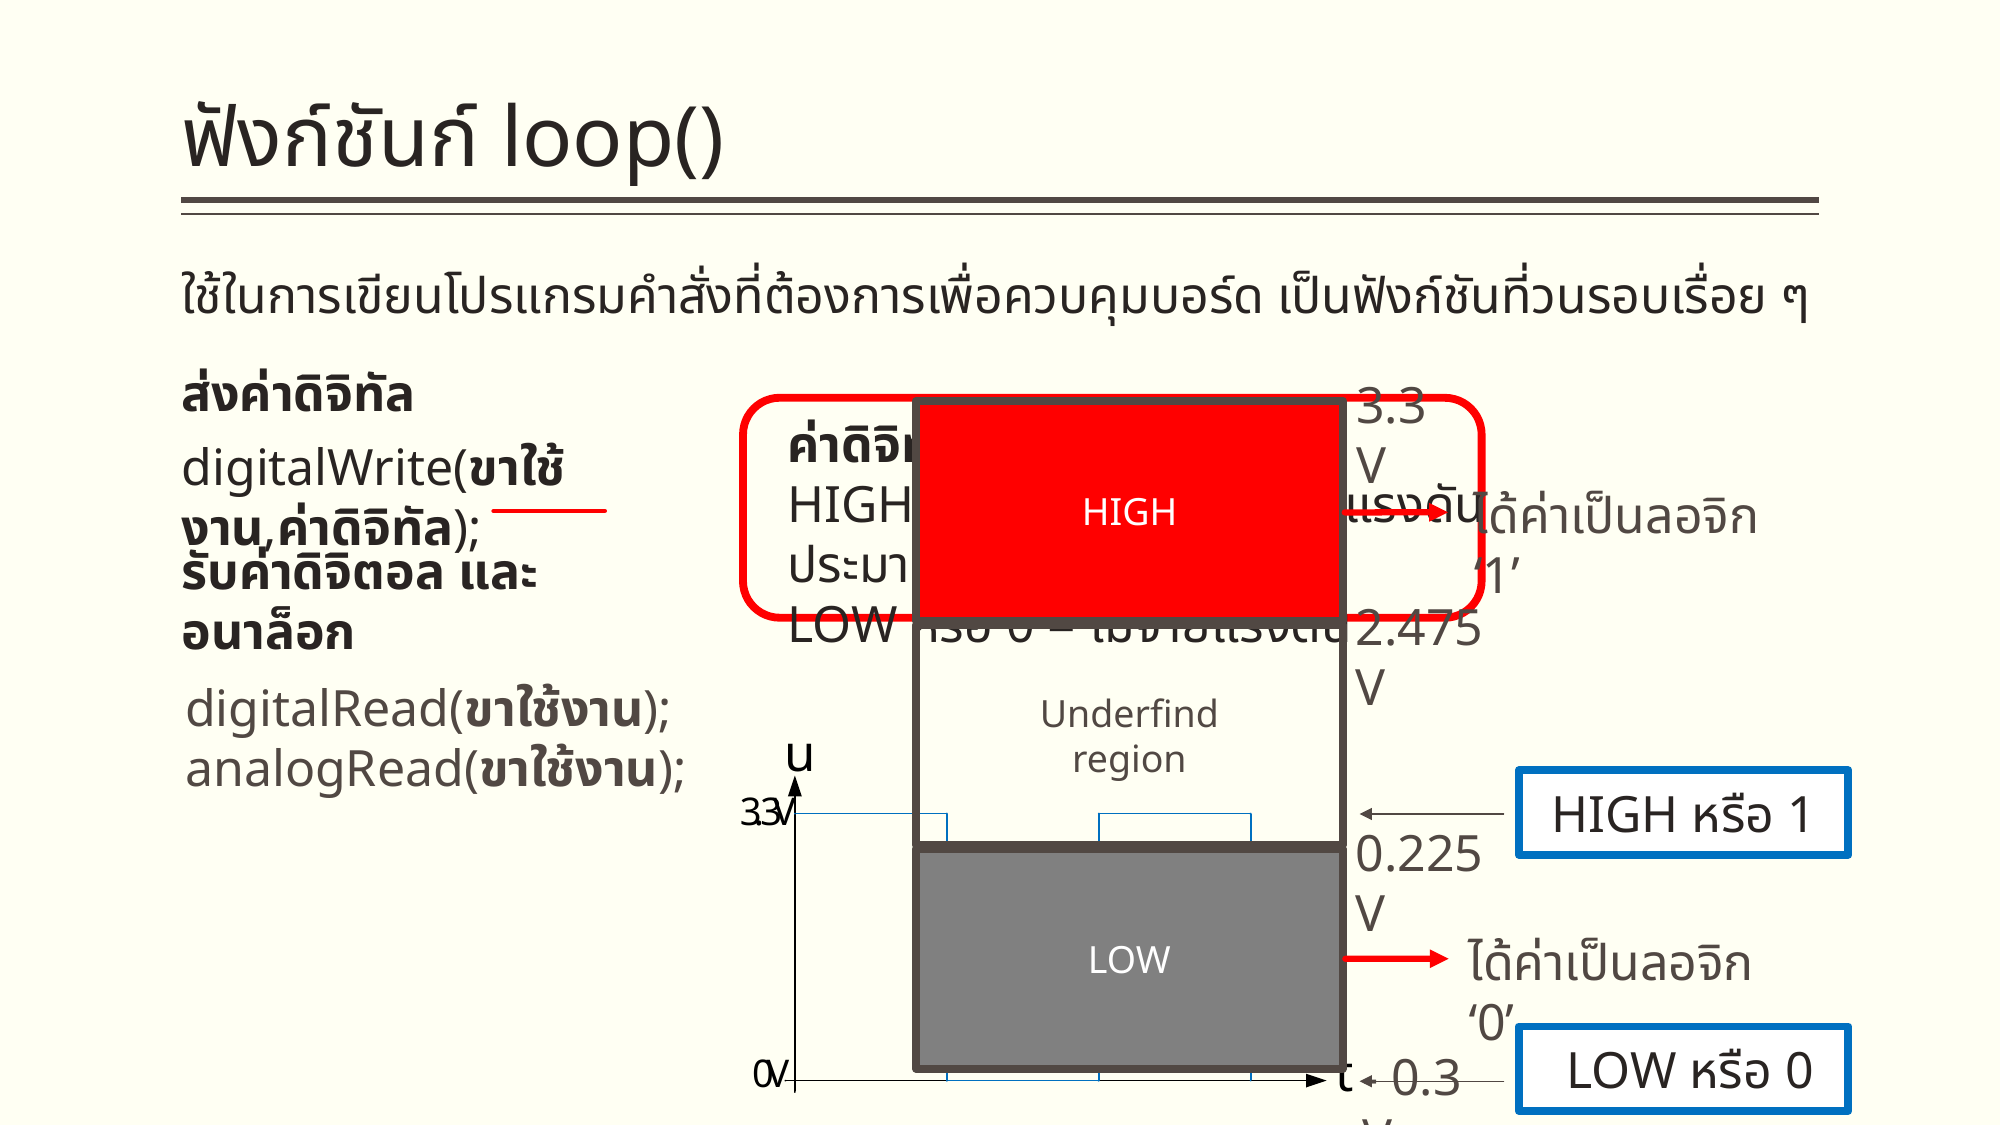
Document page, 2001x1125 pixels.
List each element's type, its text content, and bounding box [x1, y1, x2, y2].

text_box รับค่าดิจิตอล และ อนาล็อก [154, 536, 658, 663]
text_box LOW หรือ 0 [1519, 1023, 1852, 1115]
text_box digitalWrite(ขาใช้งาน,ค่าดิจิทัล); [153, 432, 675, 559]
text_box - 0.3 V [1376, 1038, 1519, 1125]
picture [718, 713, 1373, 1125]
text_box ได้ค่าเป็นลอจิก ‘0’ [1453, 922, 1798, 1058]
text_box Underfind region [912, 627, 1340, 711]
text_box ส่งค่าดิจิทัล [153, 328, 594, 432]
text_box 0.225 V [1376, 813, 1516, 949]
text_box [742, 397, 1507, 618]
title ฟังก์ชันก์ loop() [181, 12, 1819, 193]
text_box HIGH หรือ 1 [1515, 766, 1852, 859]
text_box ได้ค่าเป็นลอจิก ‘1’ [1512, 476, 1804, 611]
text_box digitalRead(ขาใช้งาน); analogRead(ขาใช้งาน); [157, 674, 754, 800]
text_box 2.475 V [1340, 611, 1516, 723]
list ใช้ในการเขียนโปรแกรมคำสั่งที่ต้องการเพื่อควบคุมบอร์ด เป็นฟังก์ชันที่วนรอบเรื่อย ๆ [181, 262, 1819, 351]
text_box 3.3 V [1341, 366, 1476, 396]
